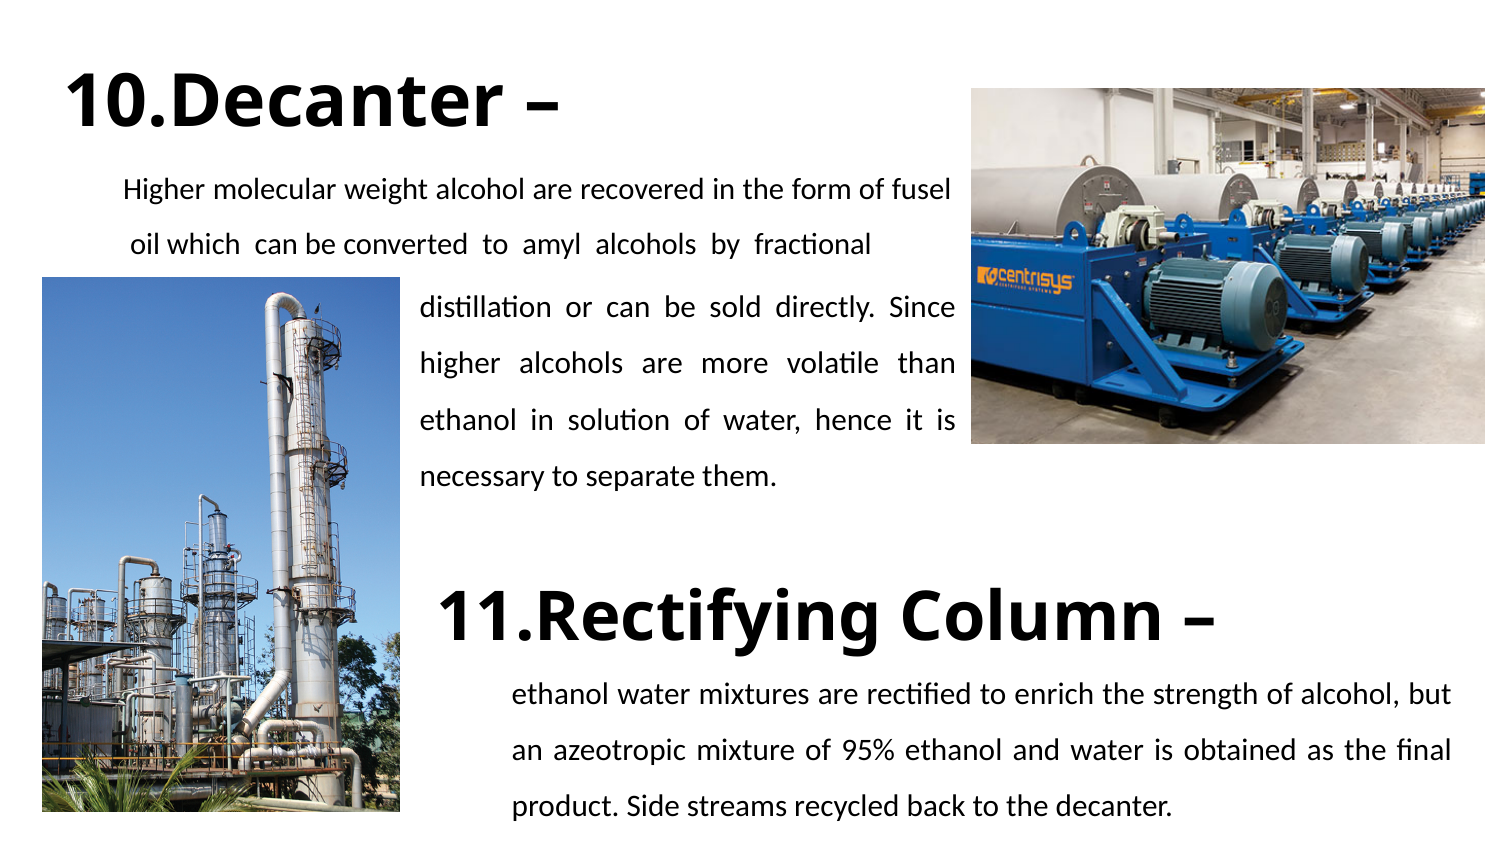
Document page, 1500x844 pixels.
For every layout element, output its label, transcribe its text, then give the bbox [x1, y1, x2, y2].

picture [971, 88, 1485, 444]
list 10.Decanter – Higher molecular weight alcohol are recovered in the form of fusel oil which can be converted to amyl alcohols by fractional [48, 55, 967, 278]
text_box distillation or can be sold directly. Since higher alcohols are more volatile than ethanol in solution of water, hence it is necessary to separate them. [404, 260, 972, 534]
text_box 11.Rectifying Column – ethanol water mixtures are rectified to enrich the strength of alcohol, but an azeotropic mixture of 95% ethanol and water is obtained as the final product. Side streams recycled back to the decanter. [421, 564, 1469, 844]
picture [42, 277, 400, 812]
